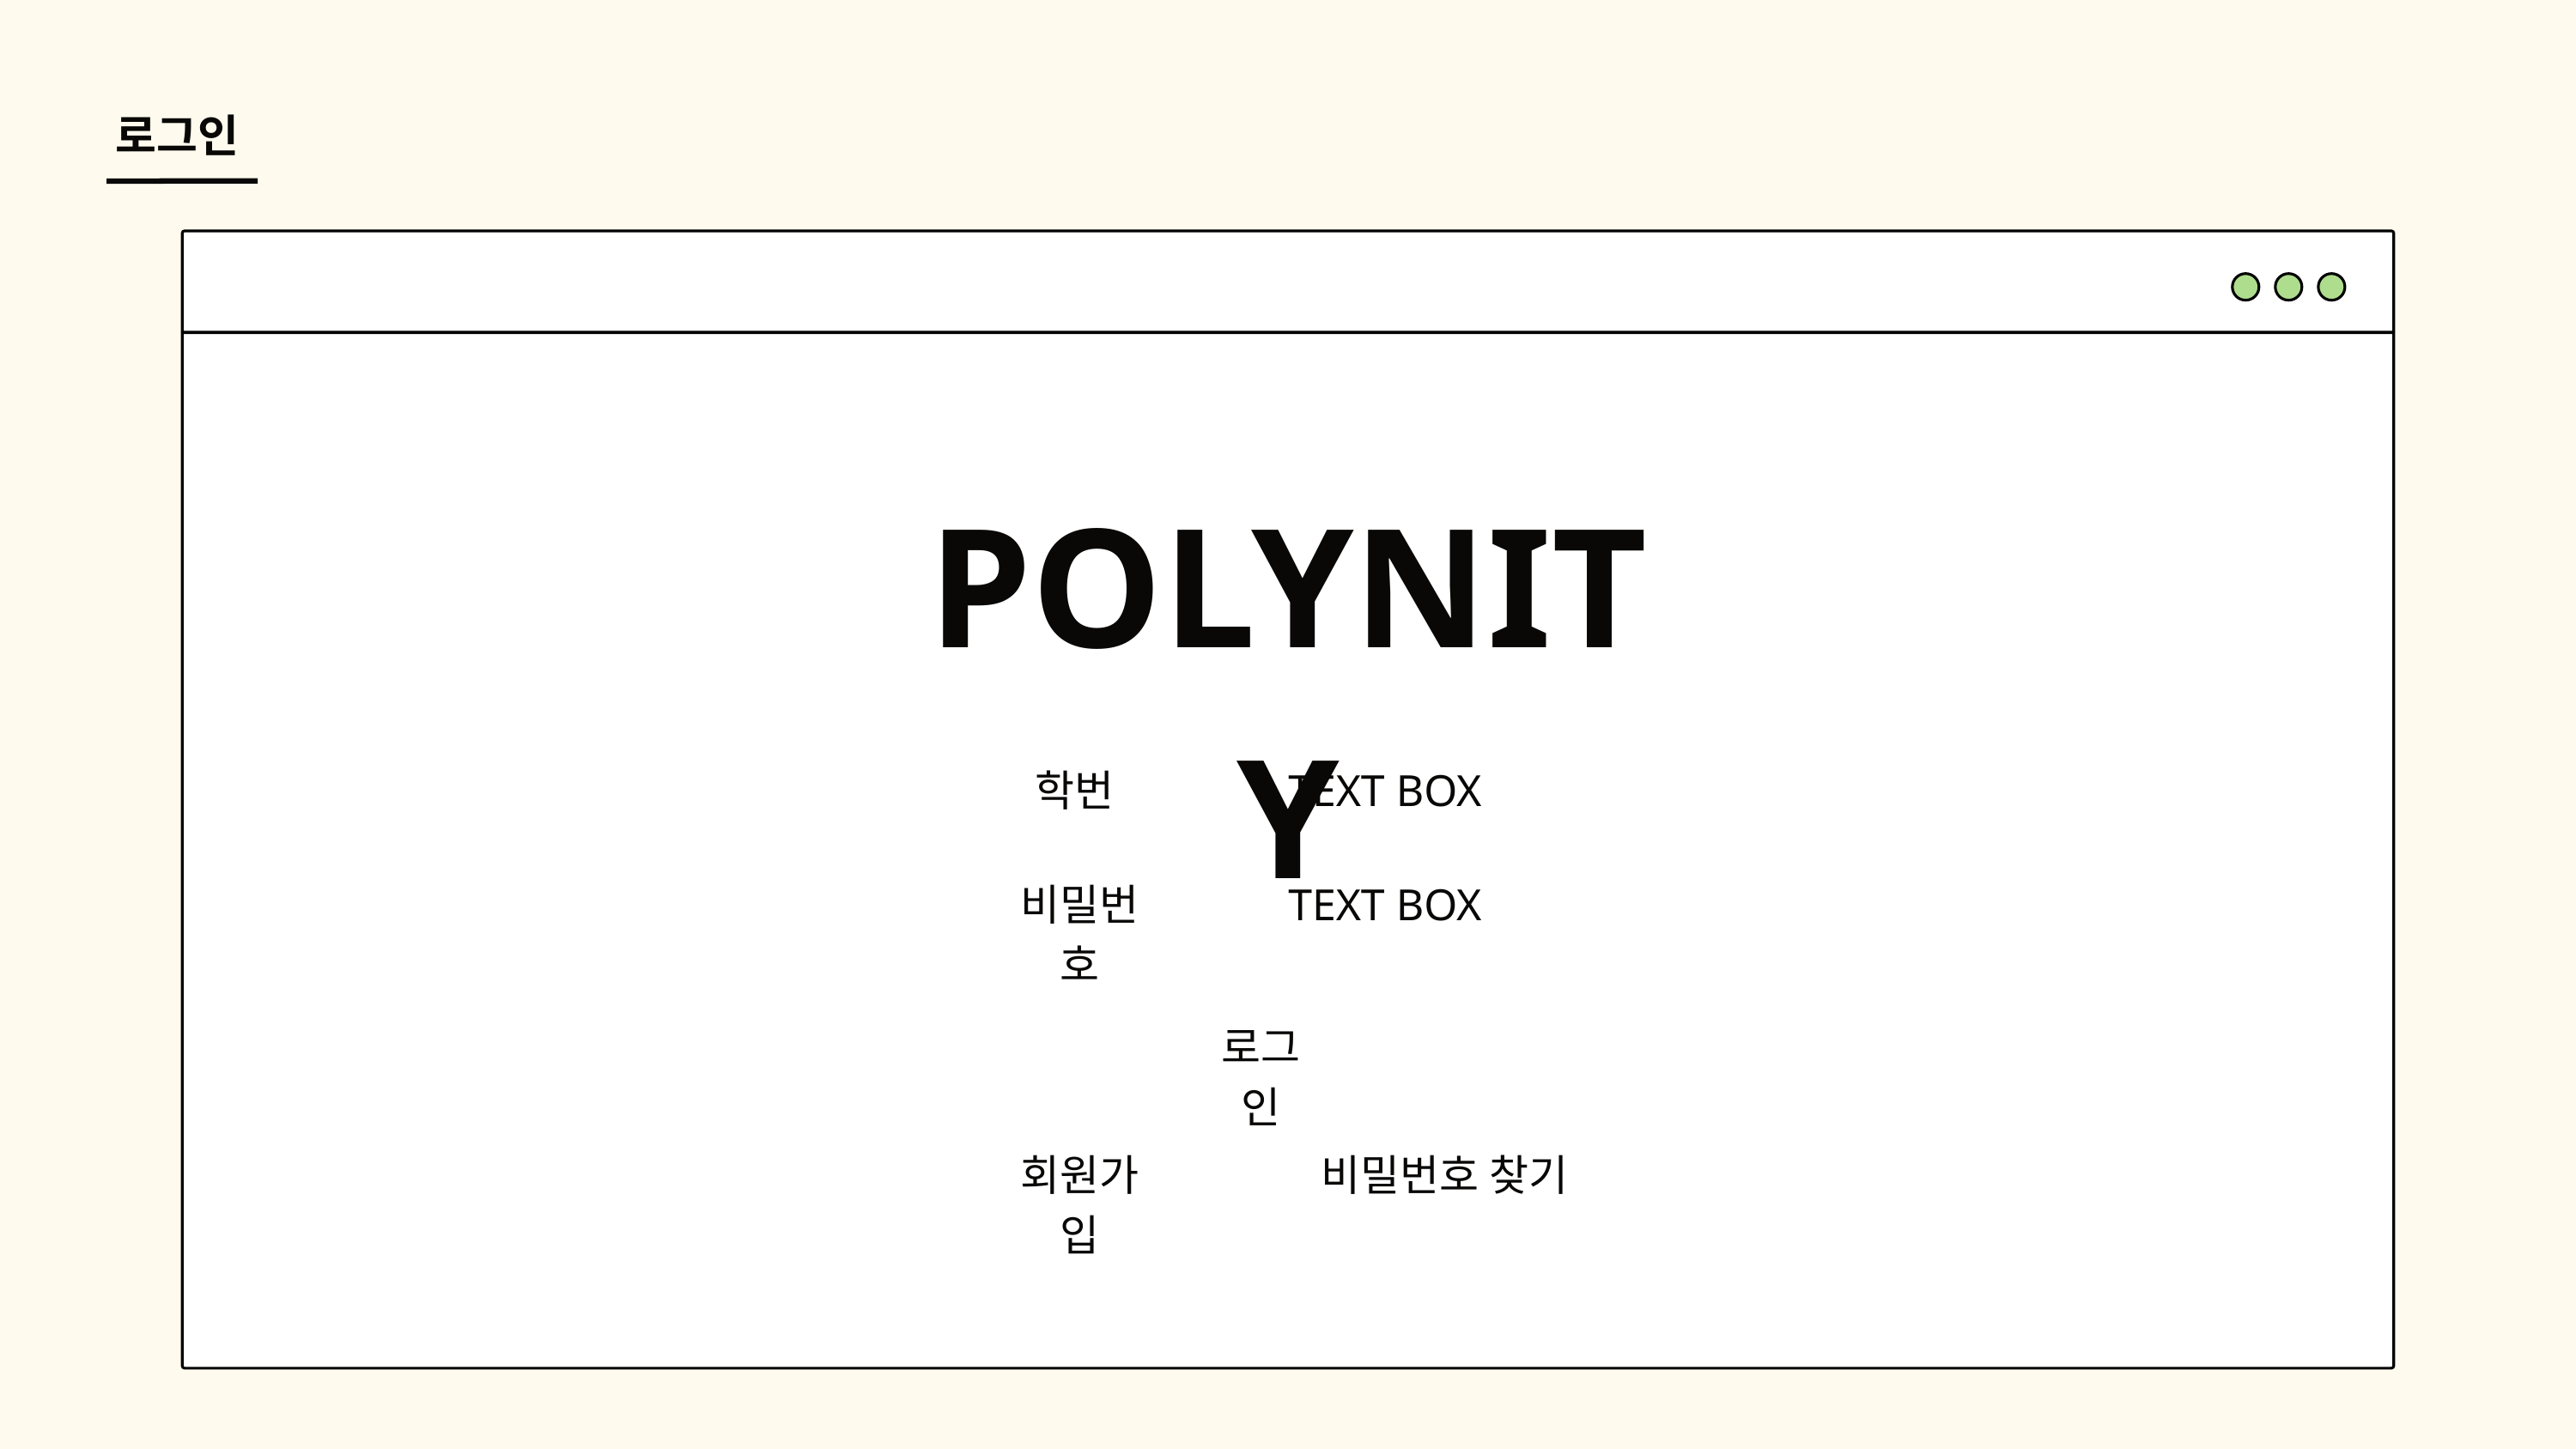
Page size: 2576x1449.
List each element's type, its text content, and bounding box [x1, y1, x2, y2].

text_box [181, 230, 2394, 1369]
text_box 로그인 [115, 99, 240, 162]
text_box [906, 469, 1670, 1196]
